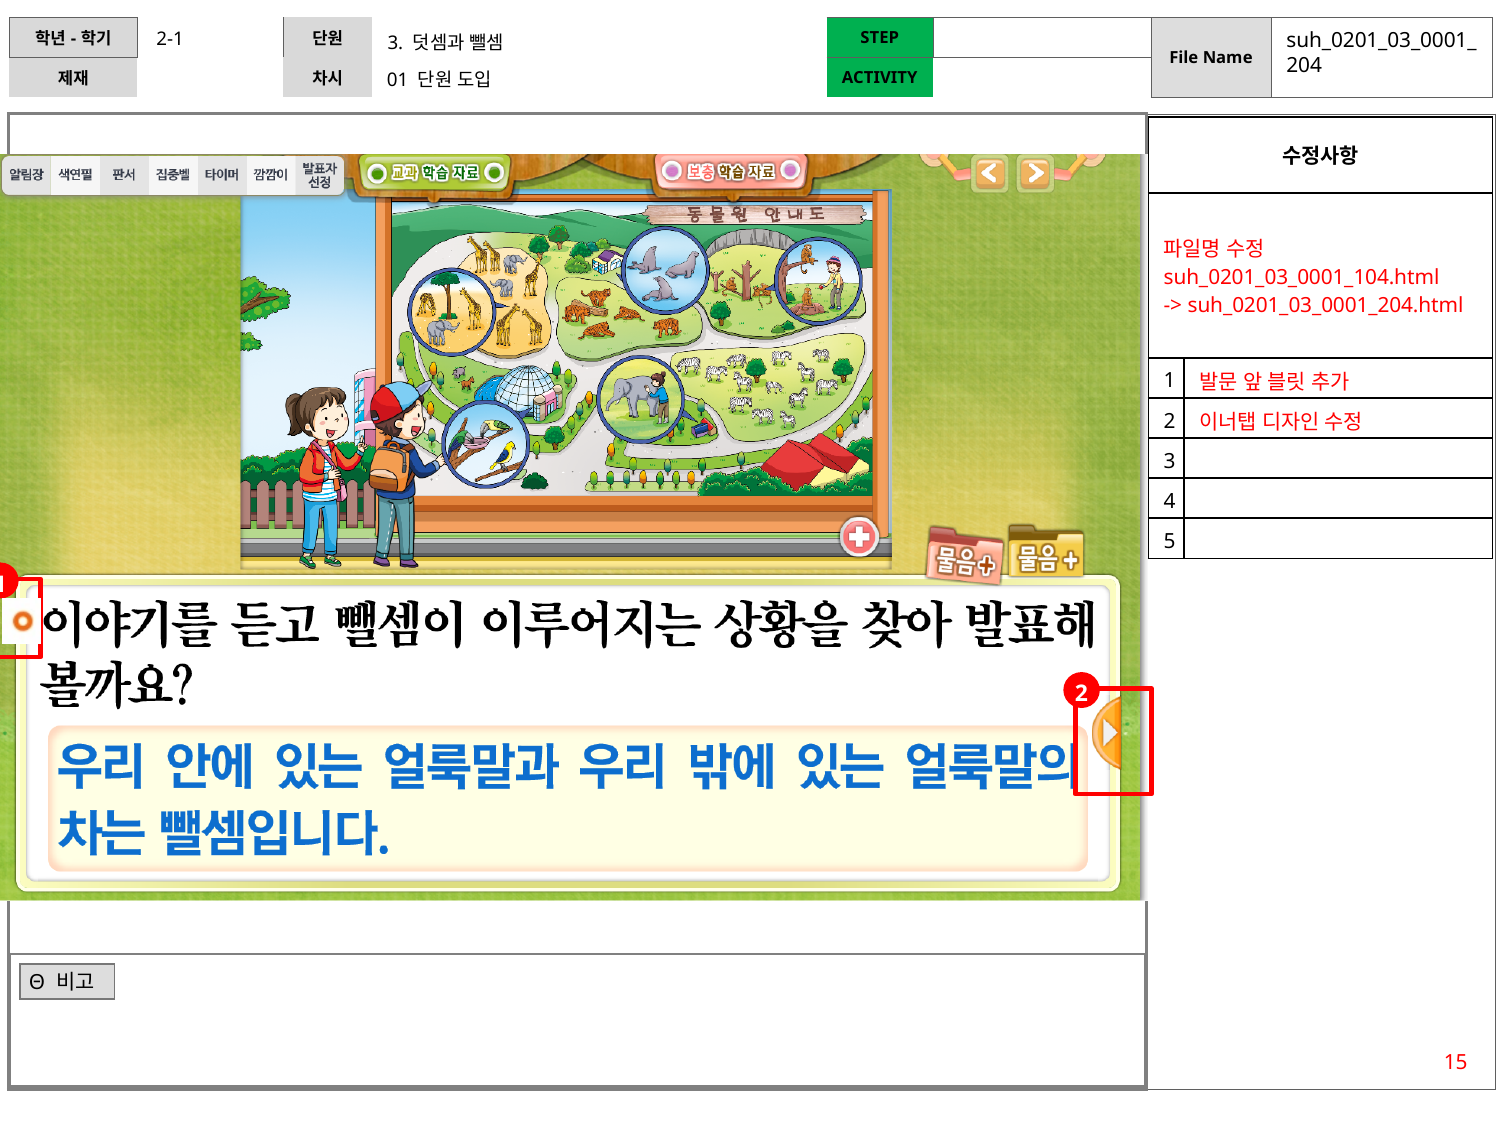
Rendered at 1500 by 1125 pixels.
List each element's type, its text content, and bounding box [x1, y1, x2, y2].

table_cell [1185, 519, 1492, 558]
table_cell 5 [1152, 519, 1183, 558]
table_cell 발문 앞 블릿 추가 [1185, 359, 1492, 397]
table_cell 이너탭 디자인 수정 [1185, 399, 1492, 437]
table_cell 3 [1152, 439, 1183, 477]
text_box 2-1 [141, 18, 284, 55]
table_cell [1185, 439, 1492, 477]
text_box 01 단원 도입 [372, 60, 821, 96]
table_cell 파일명 수정 suh_0201_03_0001_104.html -> suh_0201_03_0001_204.html [1152, 194, 1492, 357]
text_box 3. 덧셈과 뺄셈 [372, 23, 828, 48]
text_box suh_0201_03_0001_204 [1271, 18, 1500, 84]
picture [0, 154, 1148, 901]
table_cell 1 [1152, 359, 1183, 397]
table_header 수정사항 [1149, 118, 1492, 192]
table_cell 2 [1152, 399, 1183, 437]
table_cell [1185, 479, 1492, 517]
table_cell 4 [1152, 479, 1183, 517]
